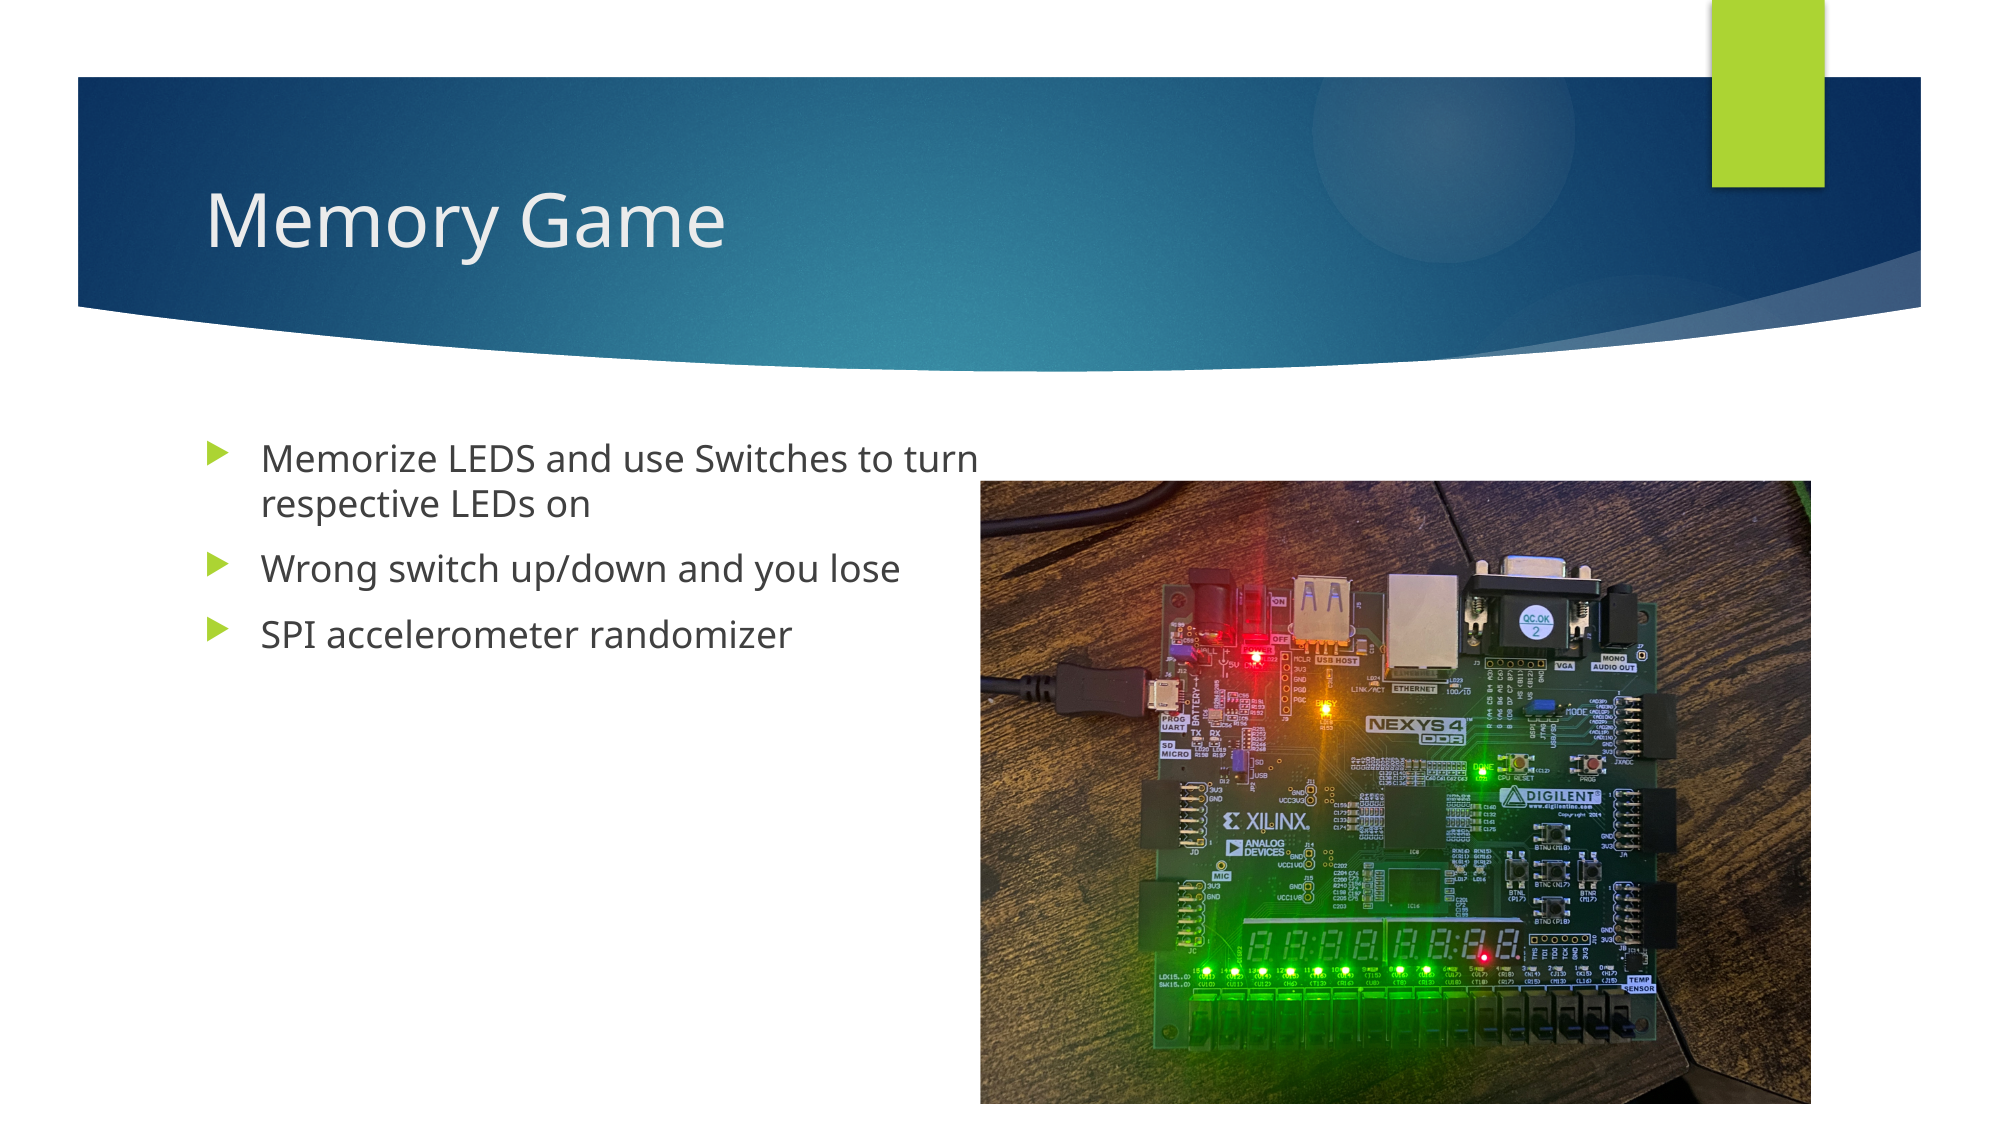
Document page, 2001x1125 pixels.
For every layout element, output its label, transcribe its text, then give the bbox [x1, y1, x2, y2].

title Memory Game [189, 159, 1627, 276]
picture [981, 376, 1810, 1125]
list Memorize LEDS and use Switches to turn respective LEDs on Wrong switch up/down and you lose SPI accelerometer randomizer [189, 427, 1078, 988]
